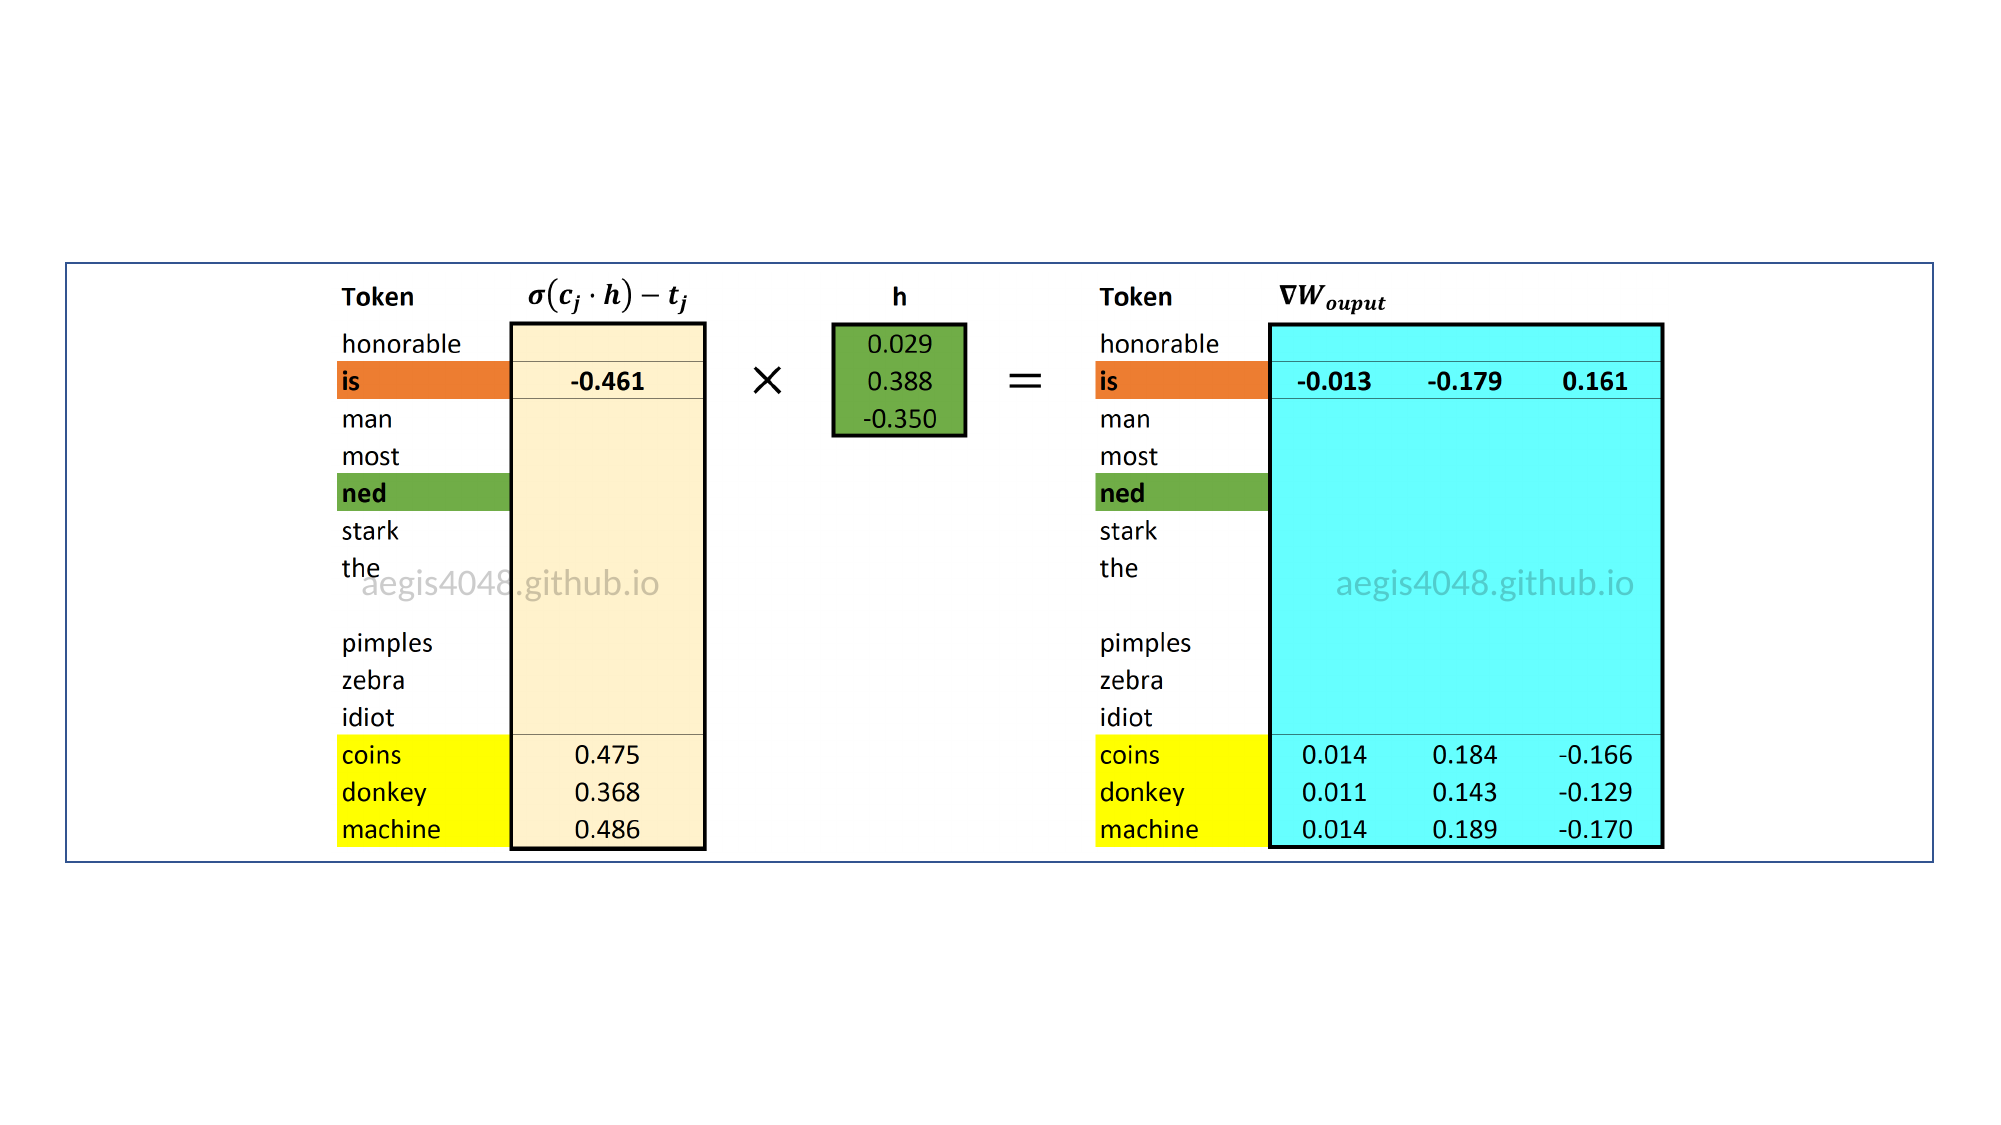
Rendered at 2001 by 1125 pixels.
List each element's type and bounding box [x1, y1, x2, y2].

picture [331, 272, 1669, 853]
text_box [65, 262, 1934, 863]
